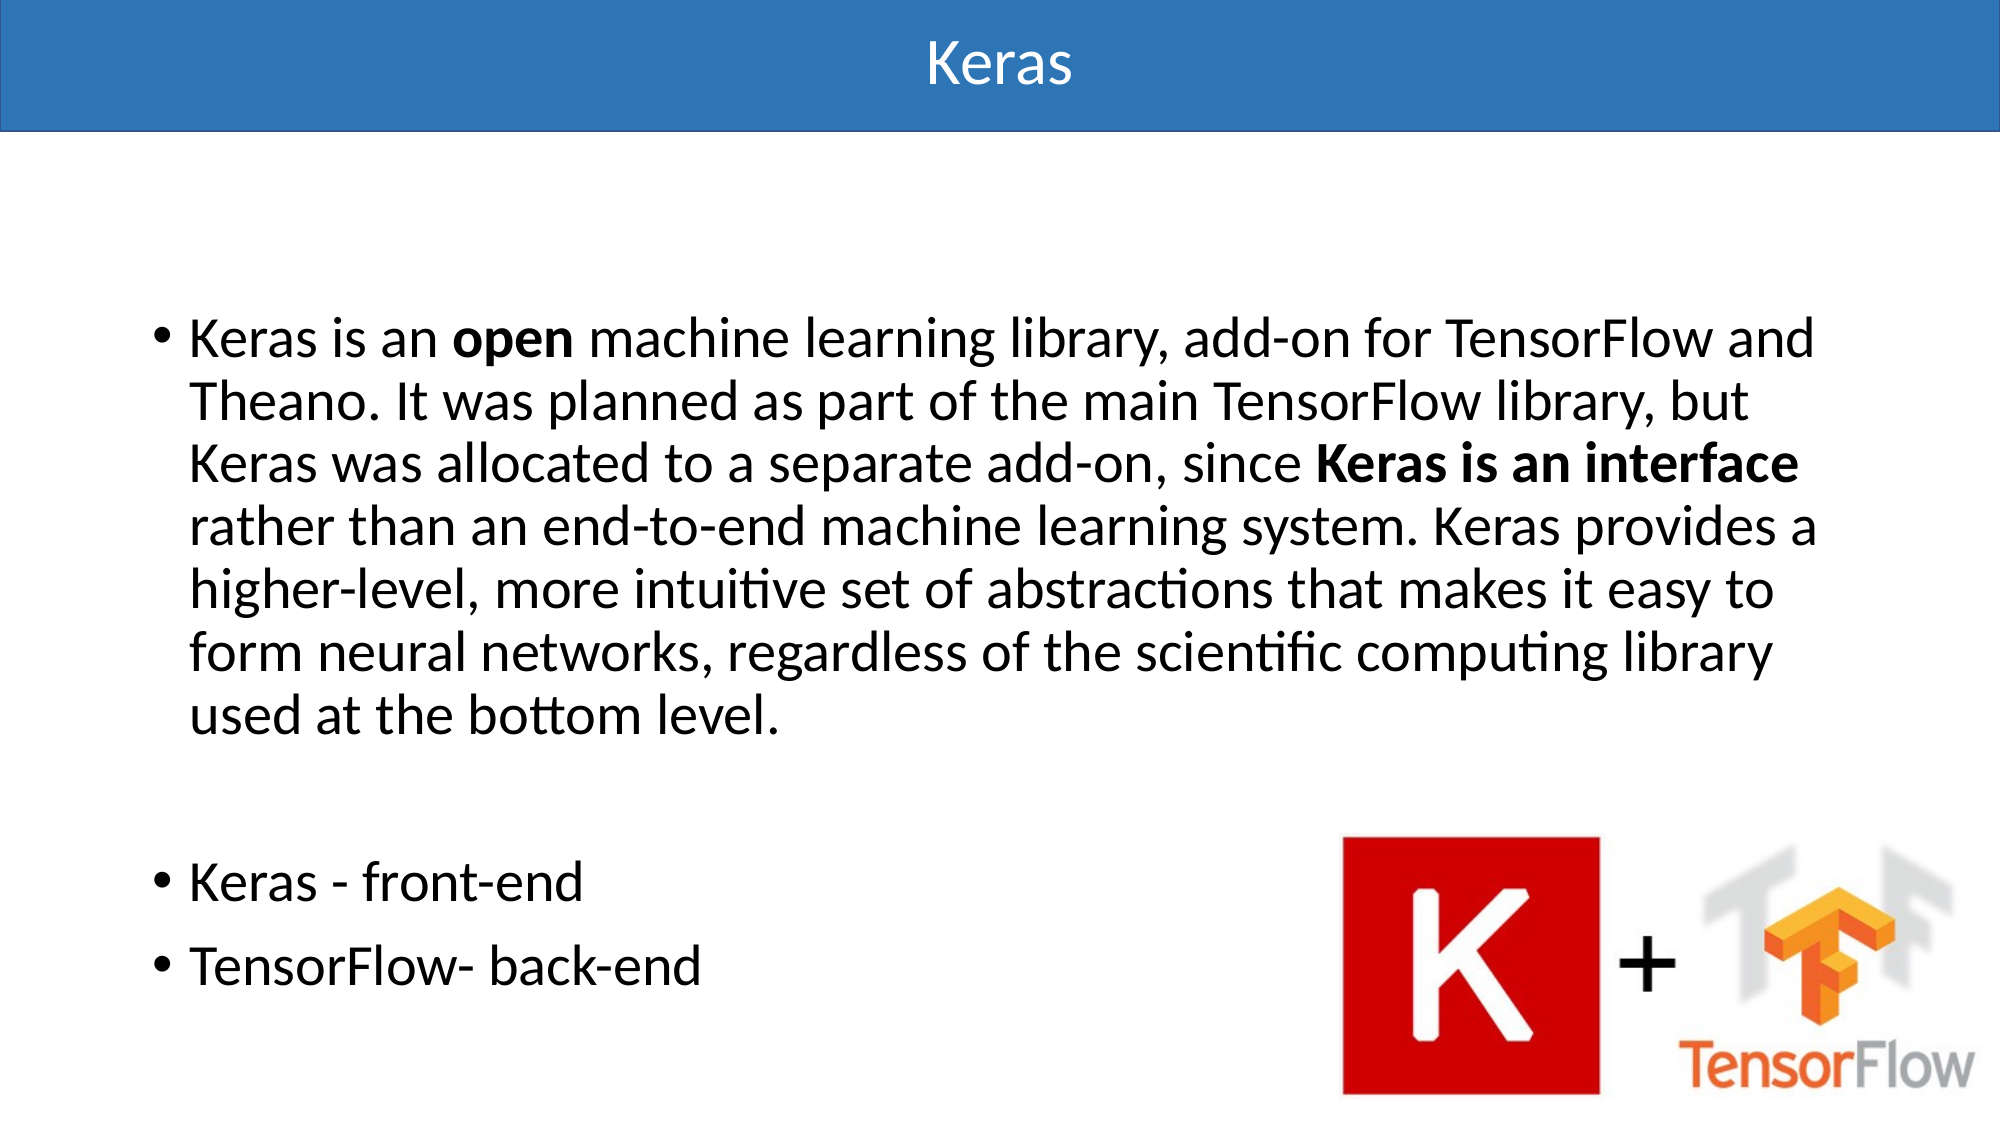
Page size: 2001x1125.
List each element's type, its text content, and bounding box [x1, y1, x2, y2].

text_box Keras [0, 0, 2000, 132]
list Keras is an open machine learning library, add-on for TensorFlow and Theano. It was planned as part of the main TensorFlow library, but Keras was allocated to a separate add-on, since Keras is an interface rather than an end-to-end machine learning system. Keras provides a higher-level, more intuitive set of abstractions that makes it easy to form neural networks, regardless of the scientific computing library used at the bottom level. Keras - front-end TensorFlow- back-end [137, 299, 1863, 1066]
picture [1339, 833, 2000, 1099]
